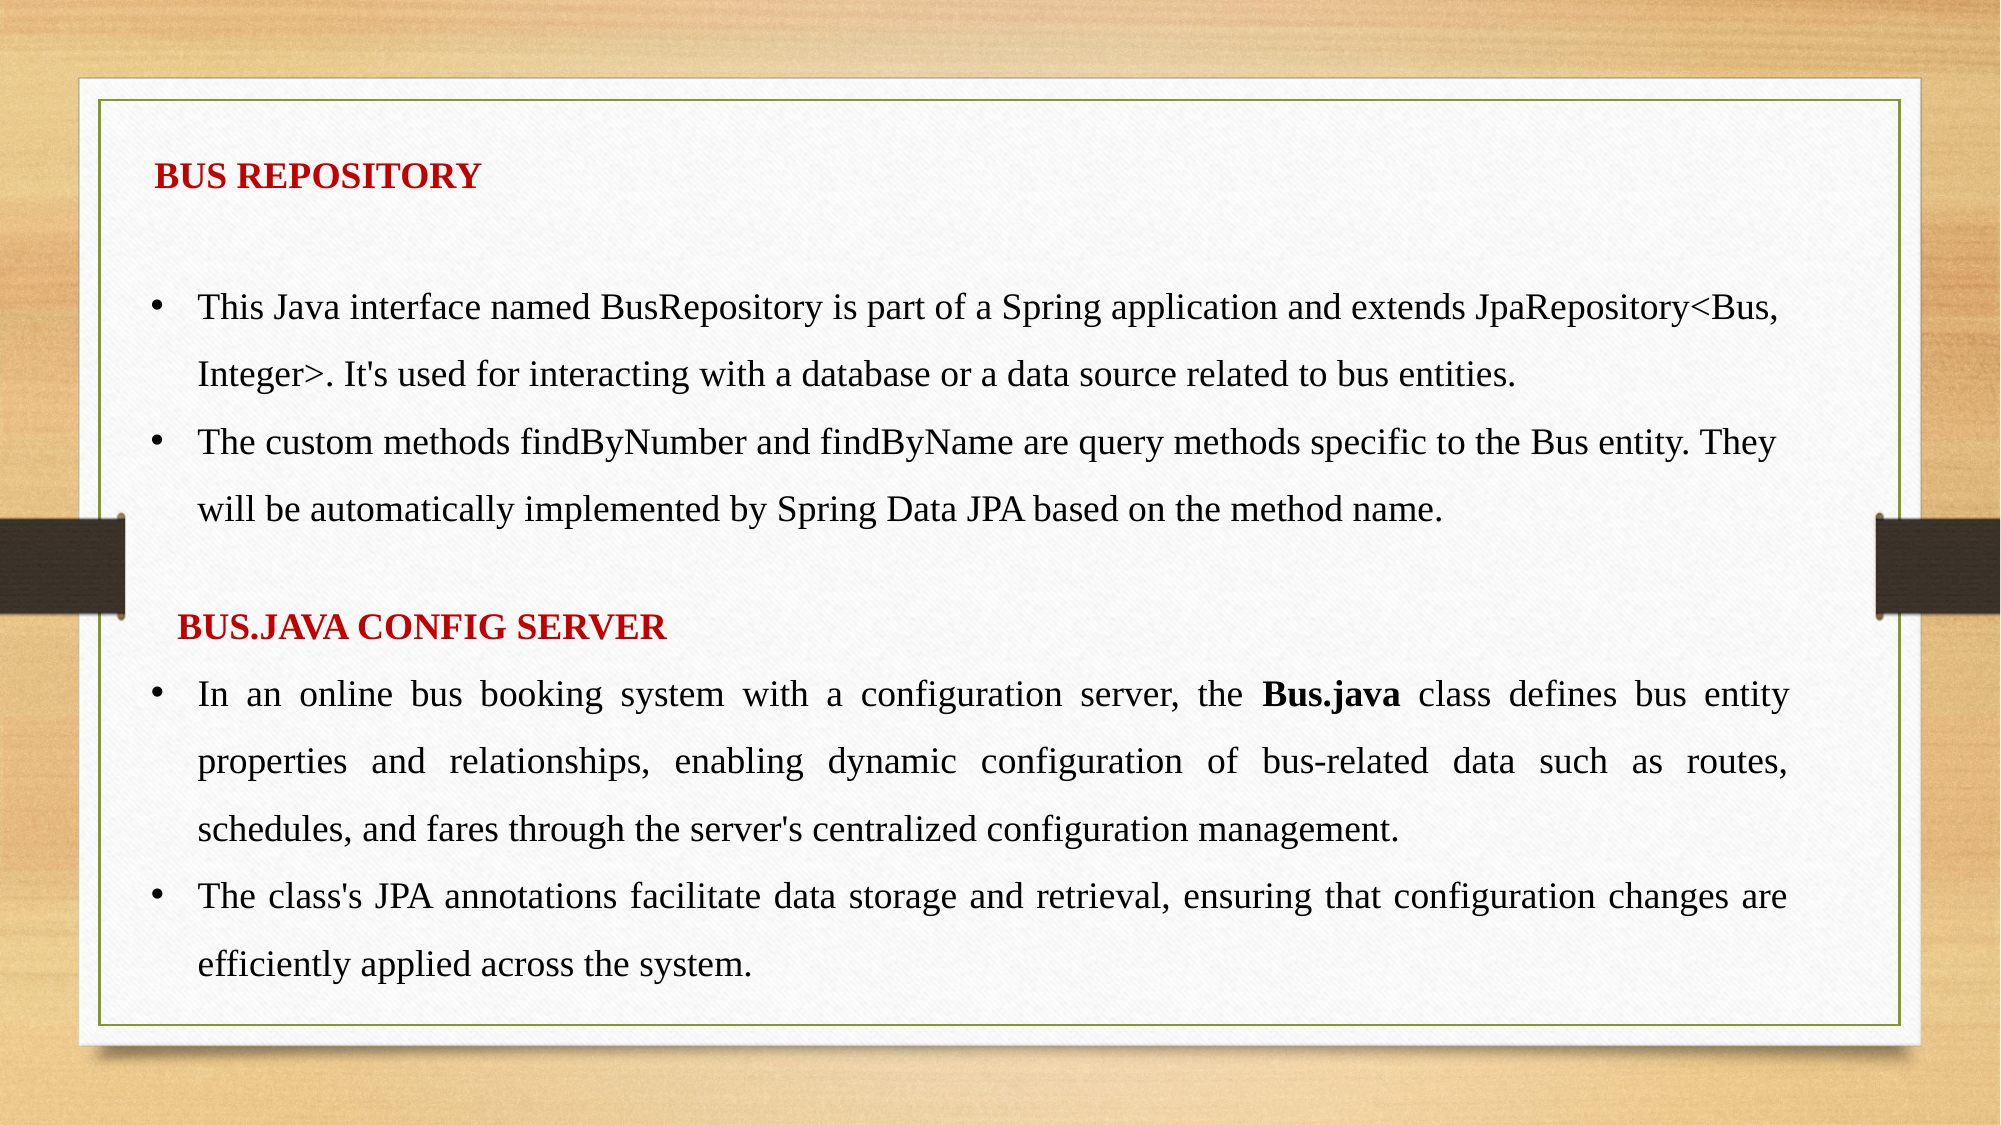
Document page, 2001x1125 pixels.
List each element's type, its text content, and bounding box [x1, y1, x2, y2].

picture [0, 0, 2001, 1125]
text_box BUS.JAVA CONFIG SERVER [0, 549, 924, 655]
text_box This Java interface named BusRepository is part of a Spring application and extends JpaRepository<Bus, Integer>. It's used for interacting with a database or a data source related to bus entities. The custom methods findByNumber and findByName are query methods specific to the Bus entity. They will be automatically implemented by Spring Data JPA based on the method name. [135, 252, 1820, 537]
text_box In an online bus booking system with a configuration server, the Bus.java class defines bus entity properties and relationships, enabling dynamic configuration of bus-related data such as routes, schedules, and fares through the server's centralized configuration management. The class's JPA annotations facilitate data storage and retrieval, ensuring that configuration changes are efficiently applied across the system. [135, 593, 1806, 992]
text_box BUS REPOSITORY [98, 143, 539, 204]
